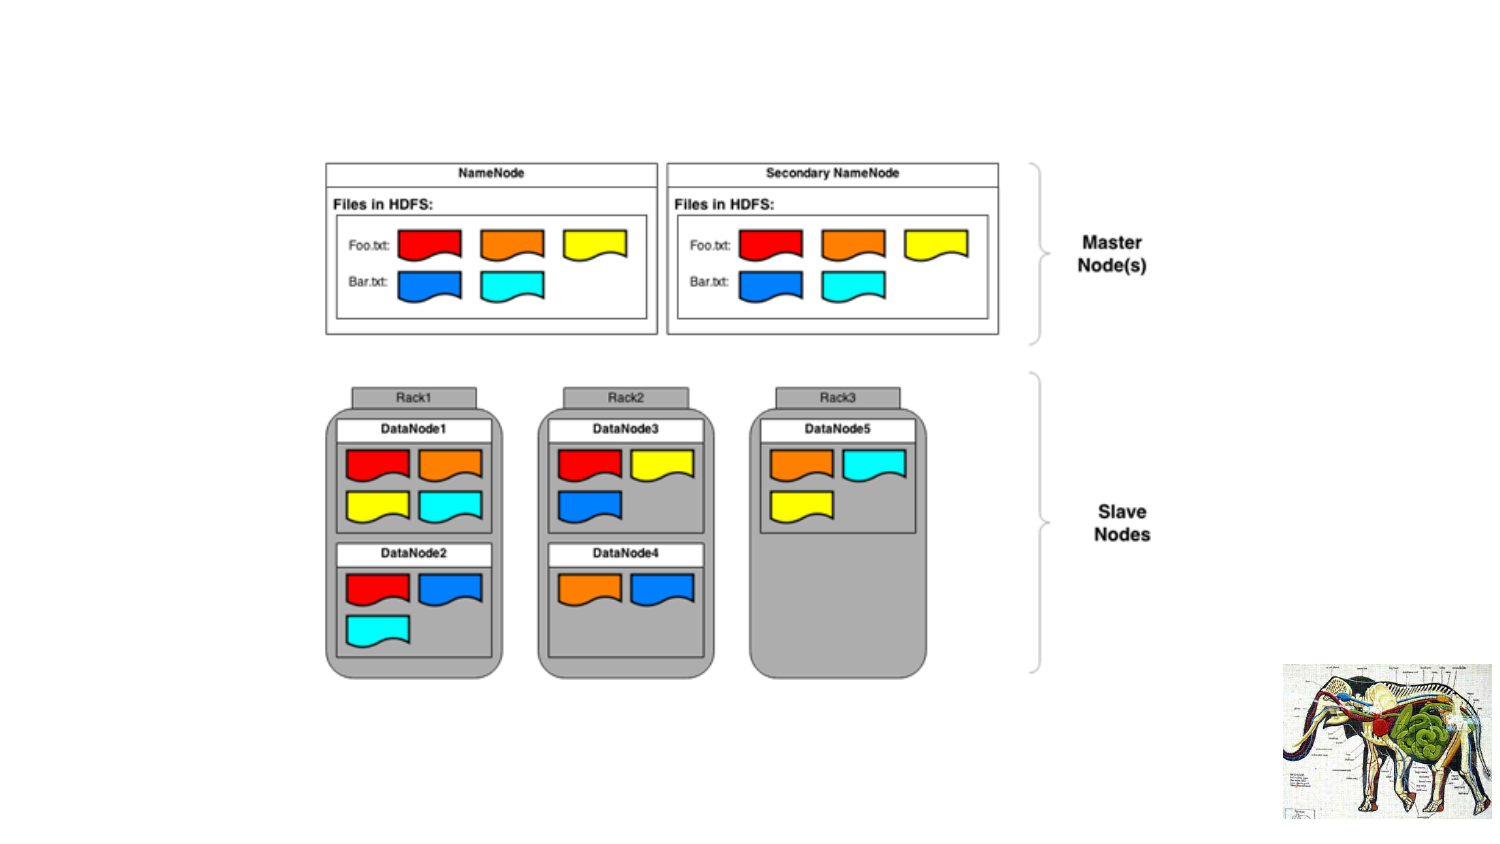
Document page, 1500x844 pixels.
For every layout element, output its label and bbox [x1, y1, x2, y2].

picture [323, 160, 1176, 684]
picture [1282, 663, 1492, 820]
